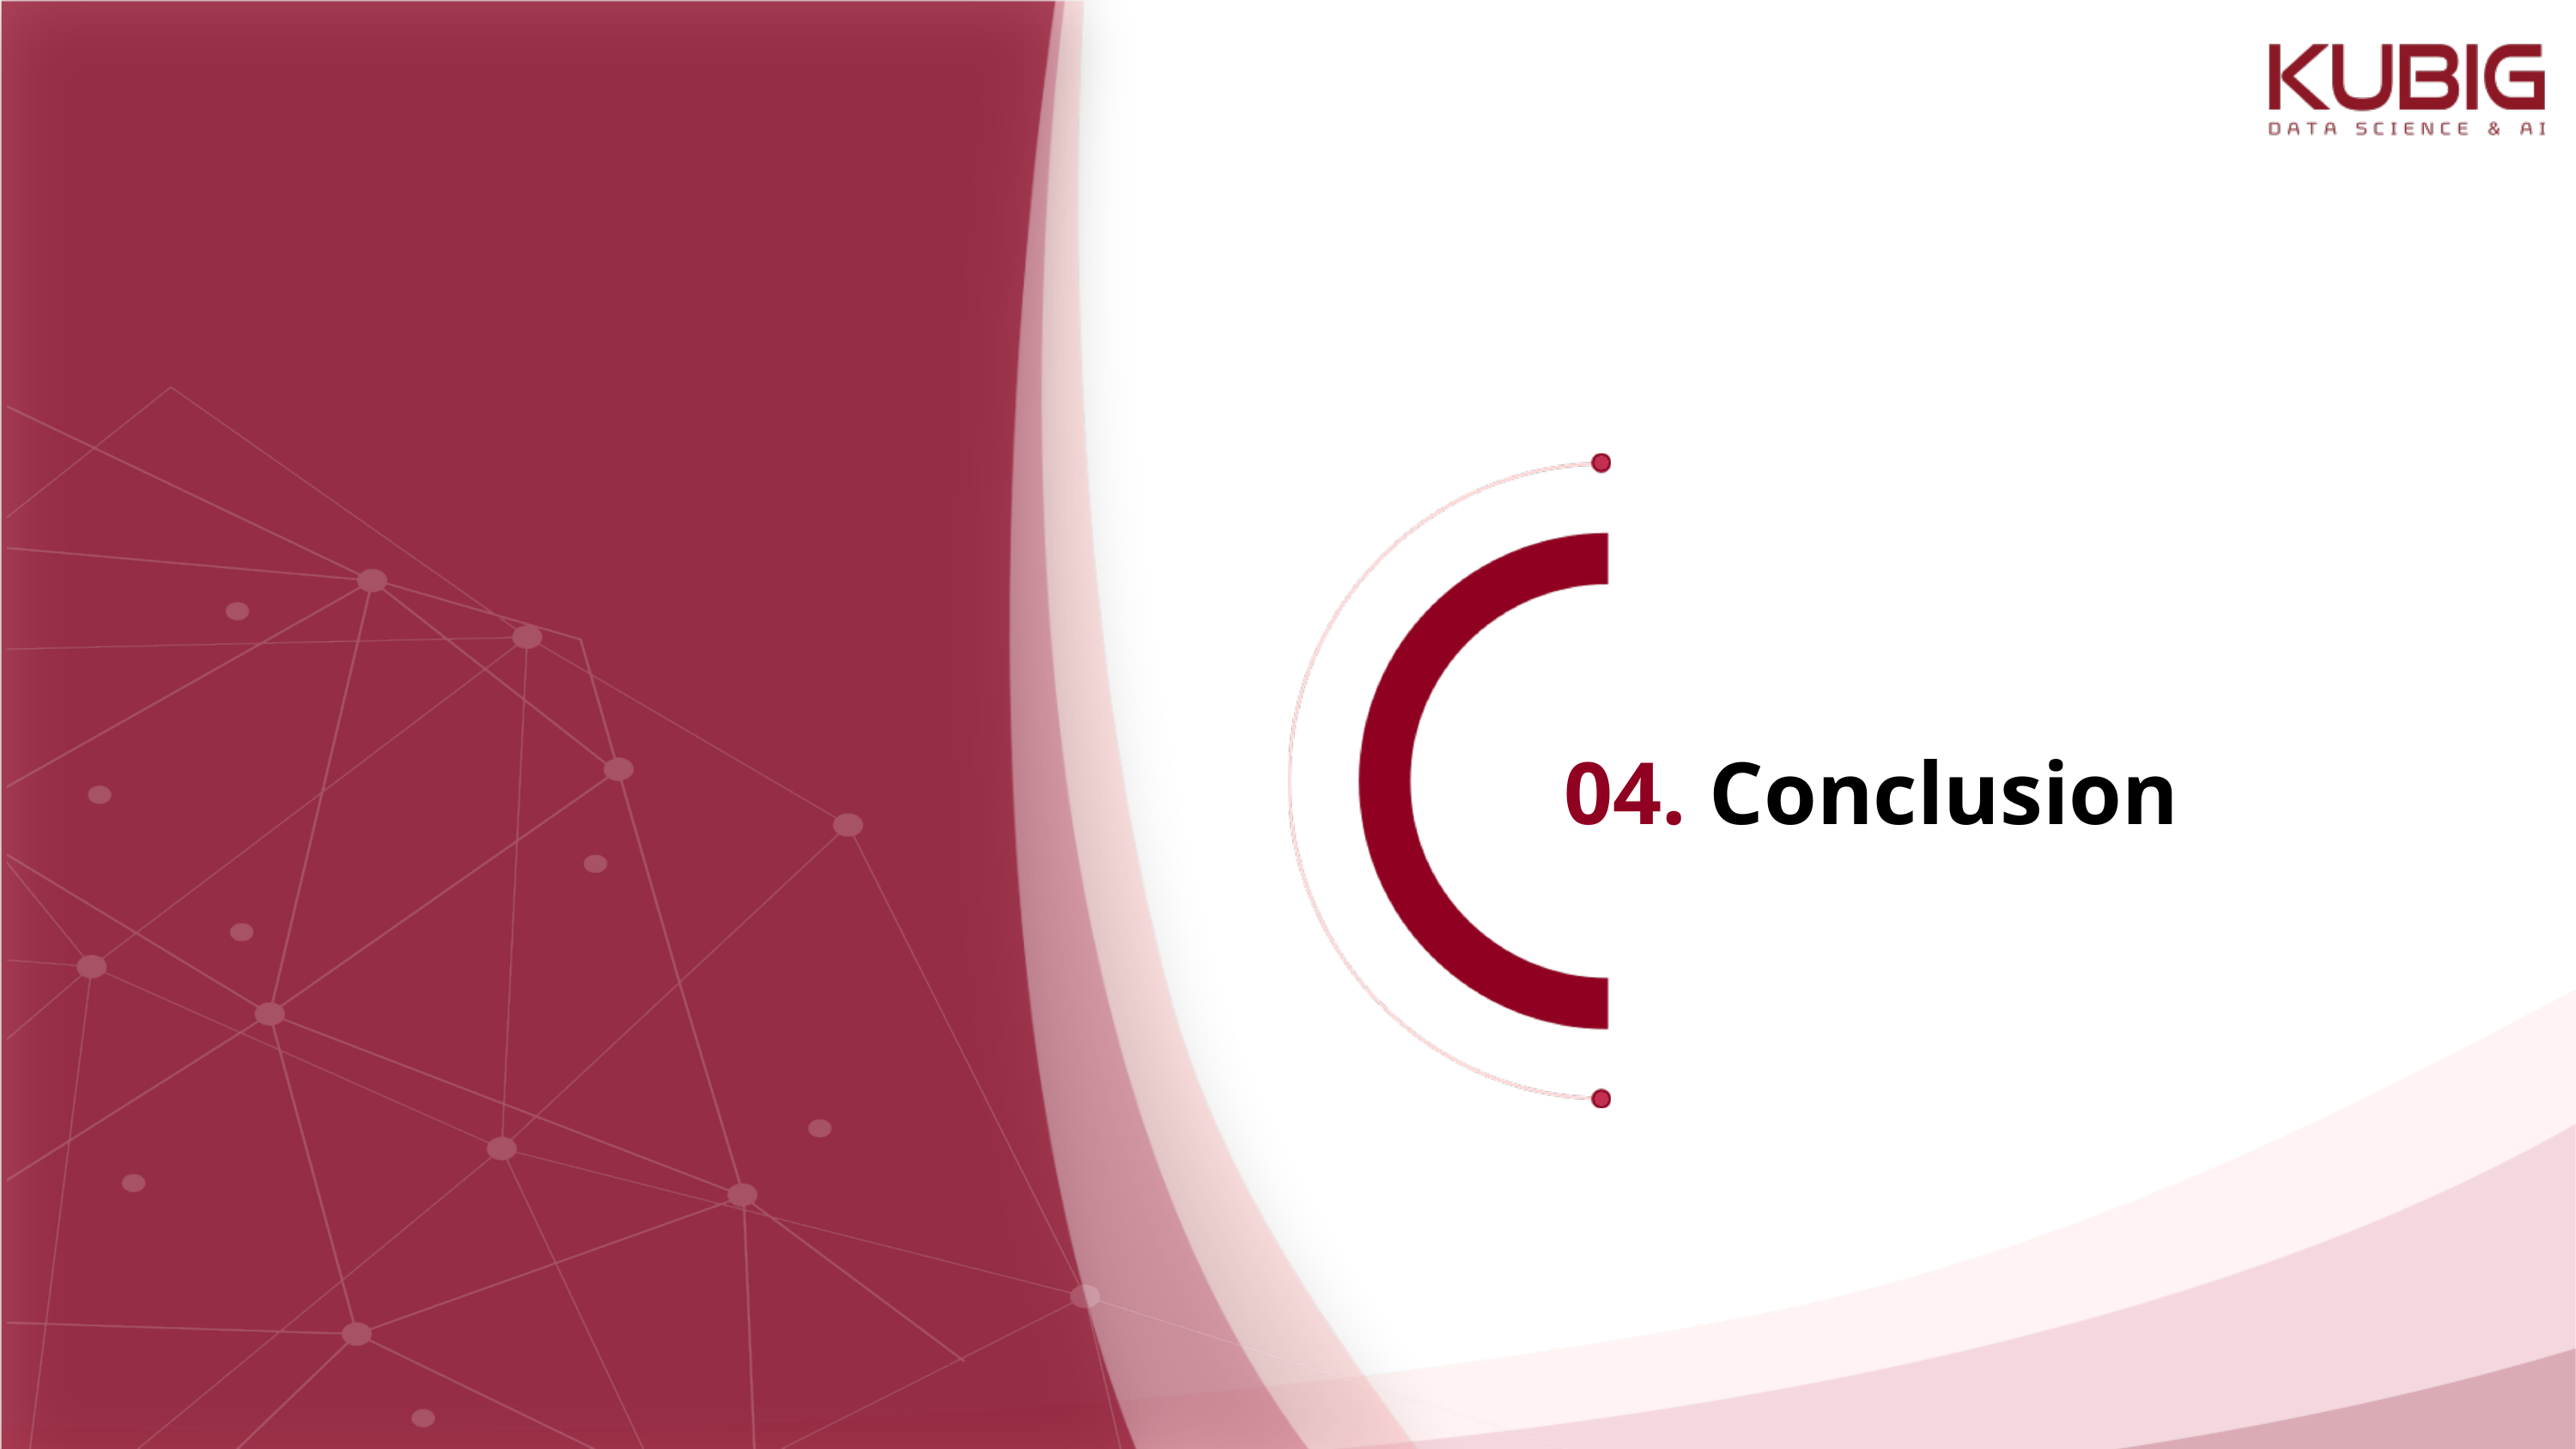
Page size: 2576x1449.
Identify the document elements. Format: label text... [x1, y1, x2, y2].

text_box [1287, 452, 1611, 1108]
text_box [2267, 42, 2549, 137]
picture [2151, 989, 2576, 1449]
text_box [0, 0, 2151, 1449]
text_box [7, 386, 1571, 1449]
text_box 04. Conclusion [2157, 731, 2297, 848]
